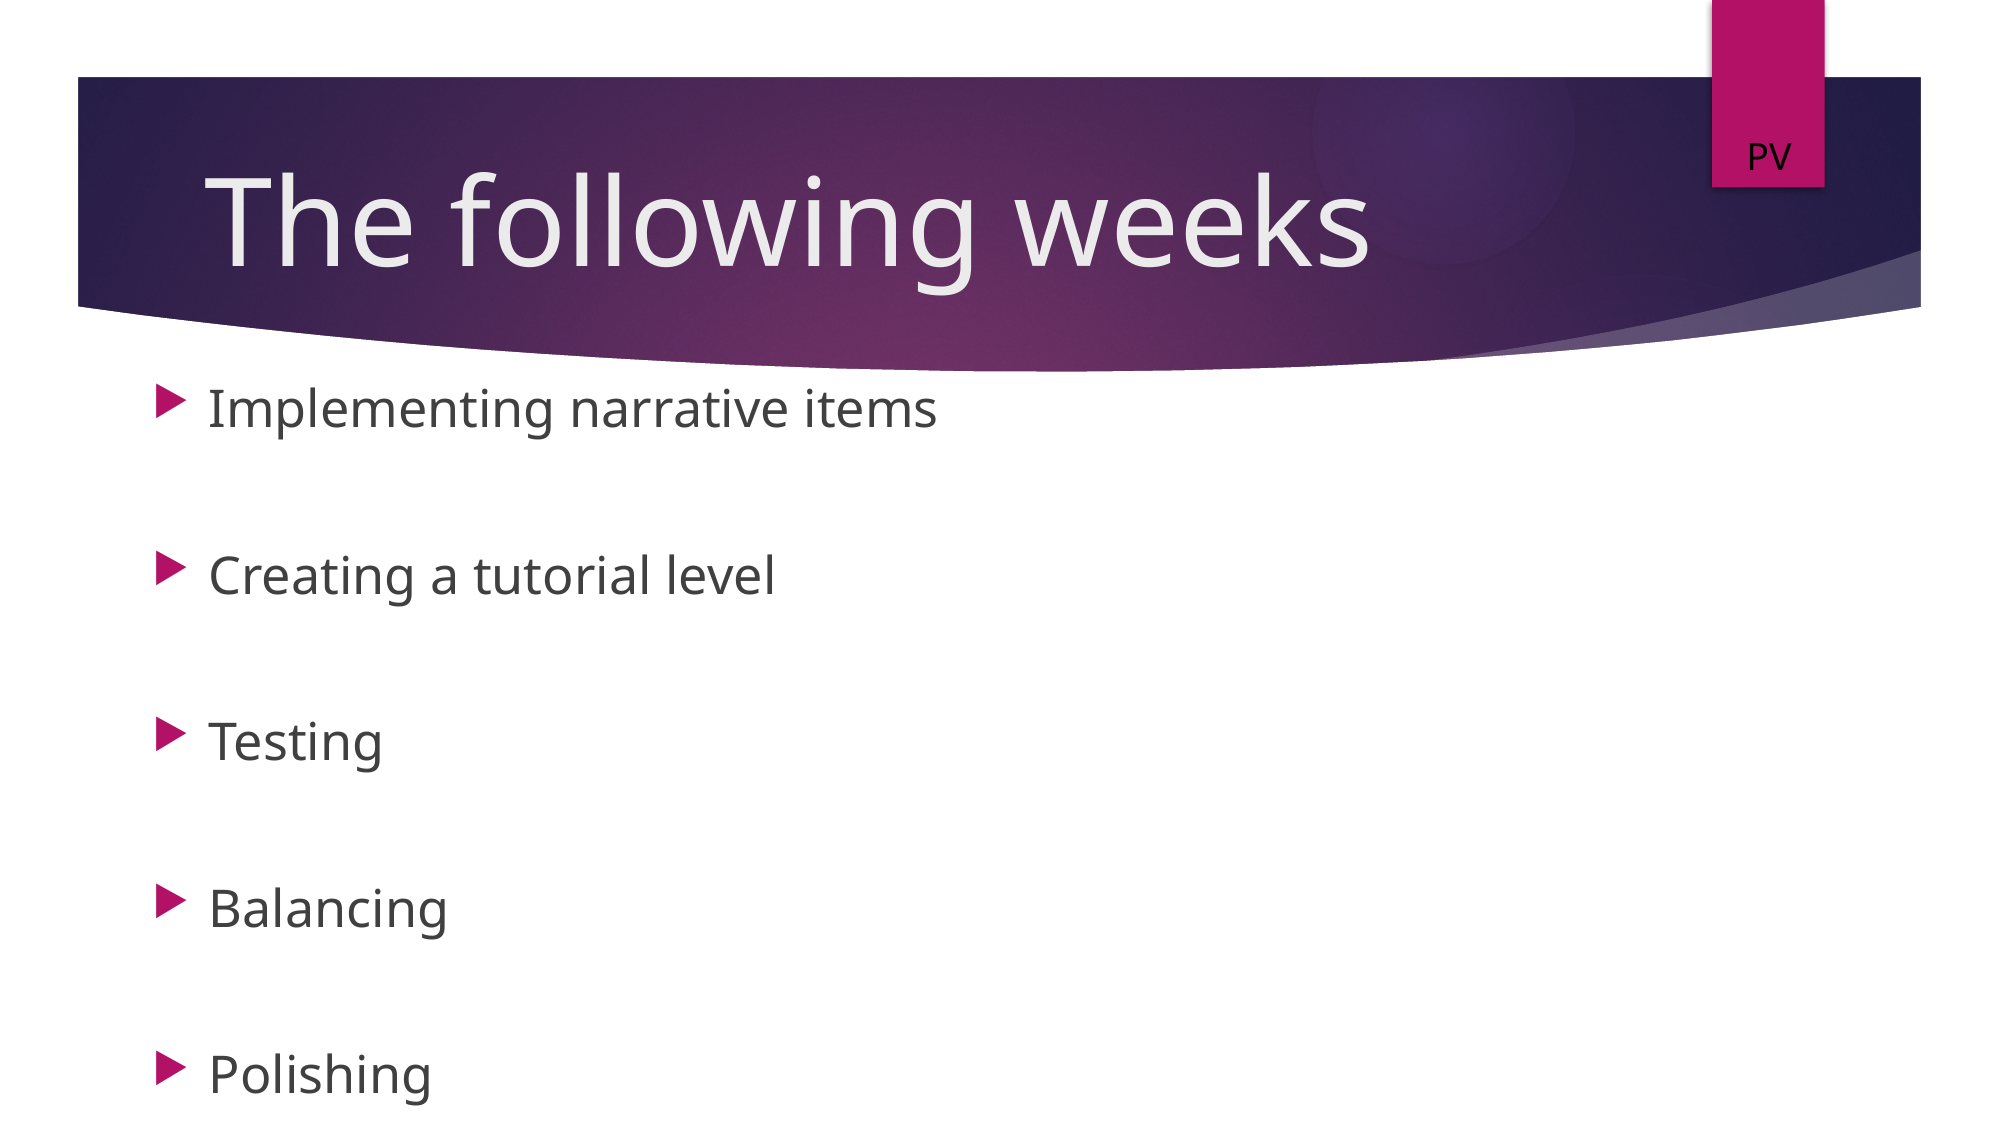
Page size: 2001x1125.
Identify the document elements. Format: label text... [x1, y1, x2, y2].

list Implementing narrative items Creating a tutorial level Testing Balancing Polishing [137, 367, 1863, 1125]
text_box PV [1710, 125, 1828, 186]
title The following weeks [189, 159, 1627, 276]
